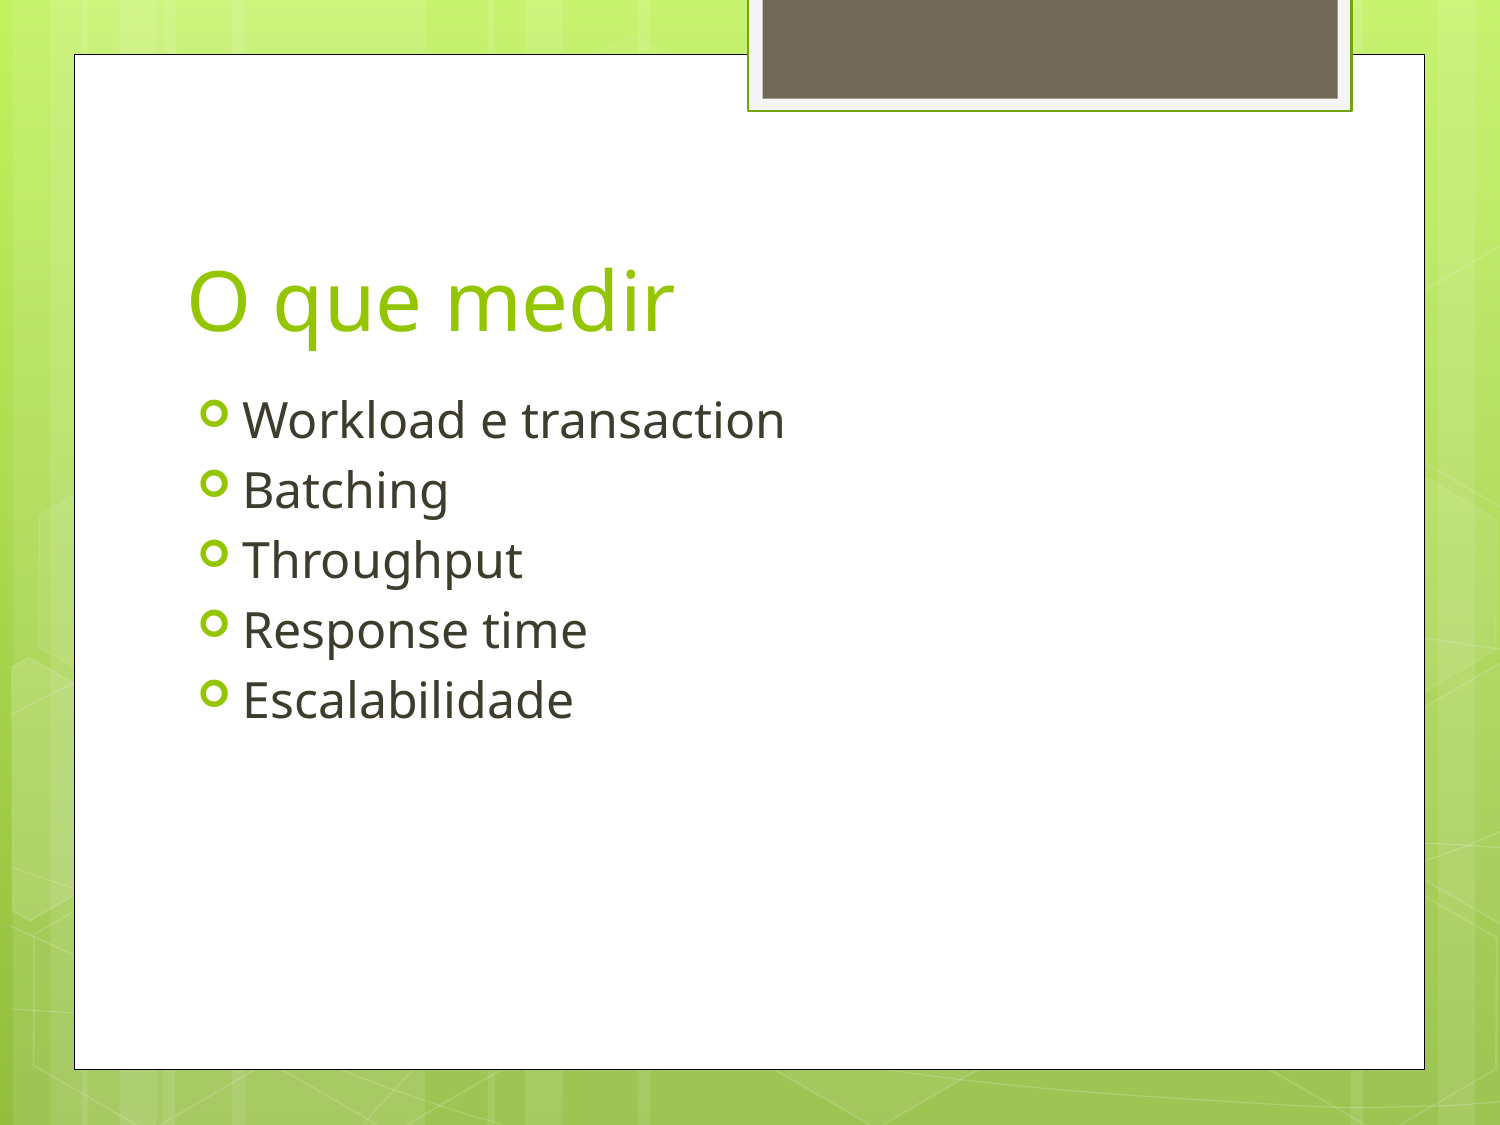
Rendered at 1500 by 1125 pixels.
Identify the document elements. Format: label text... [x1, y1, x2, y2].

title O que medir [171, 168, 1324, 357]
list Workload e transaction Batching Throughput Response time Escalabilidade [171, 381, 1283, 957]
